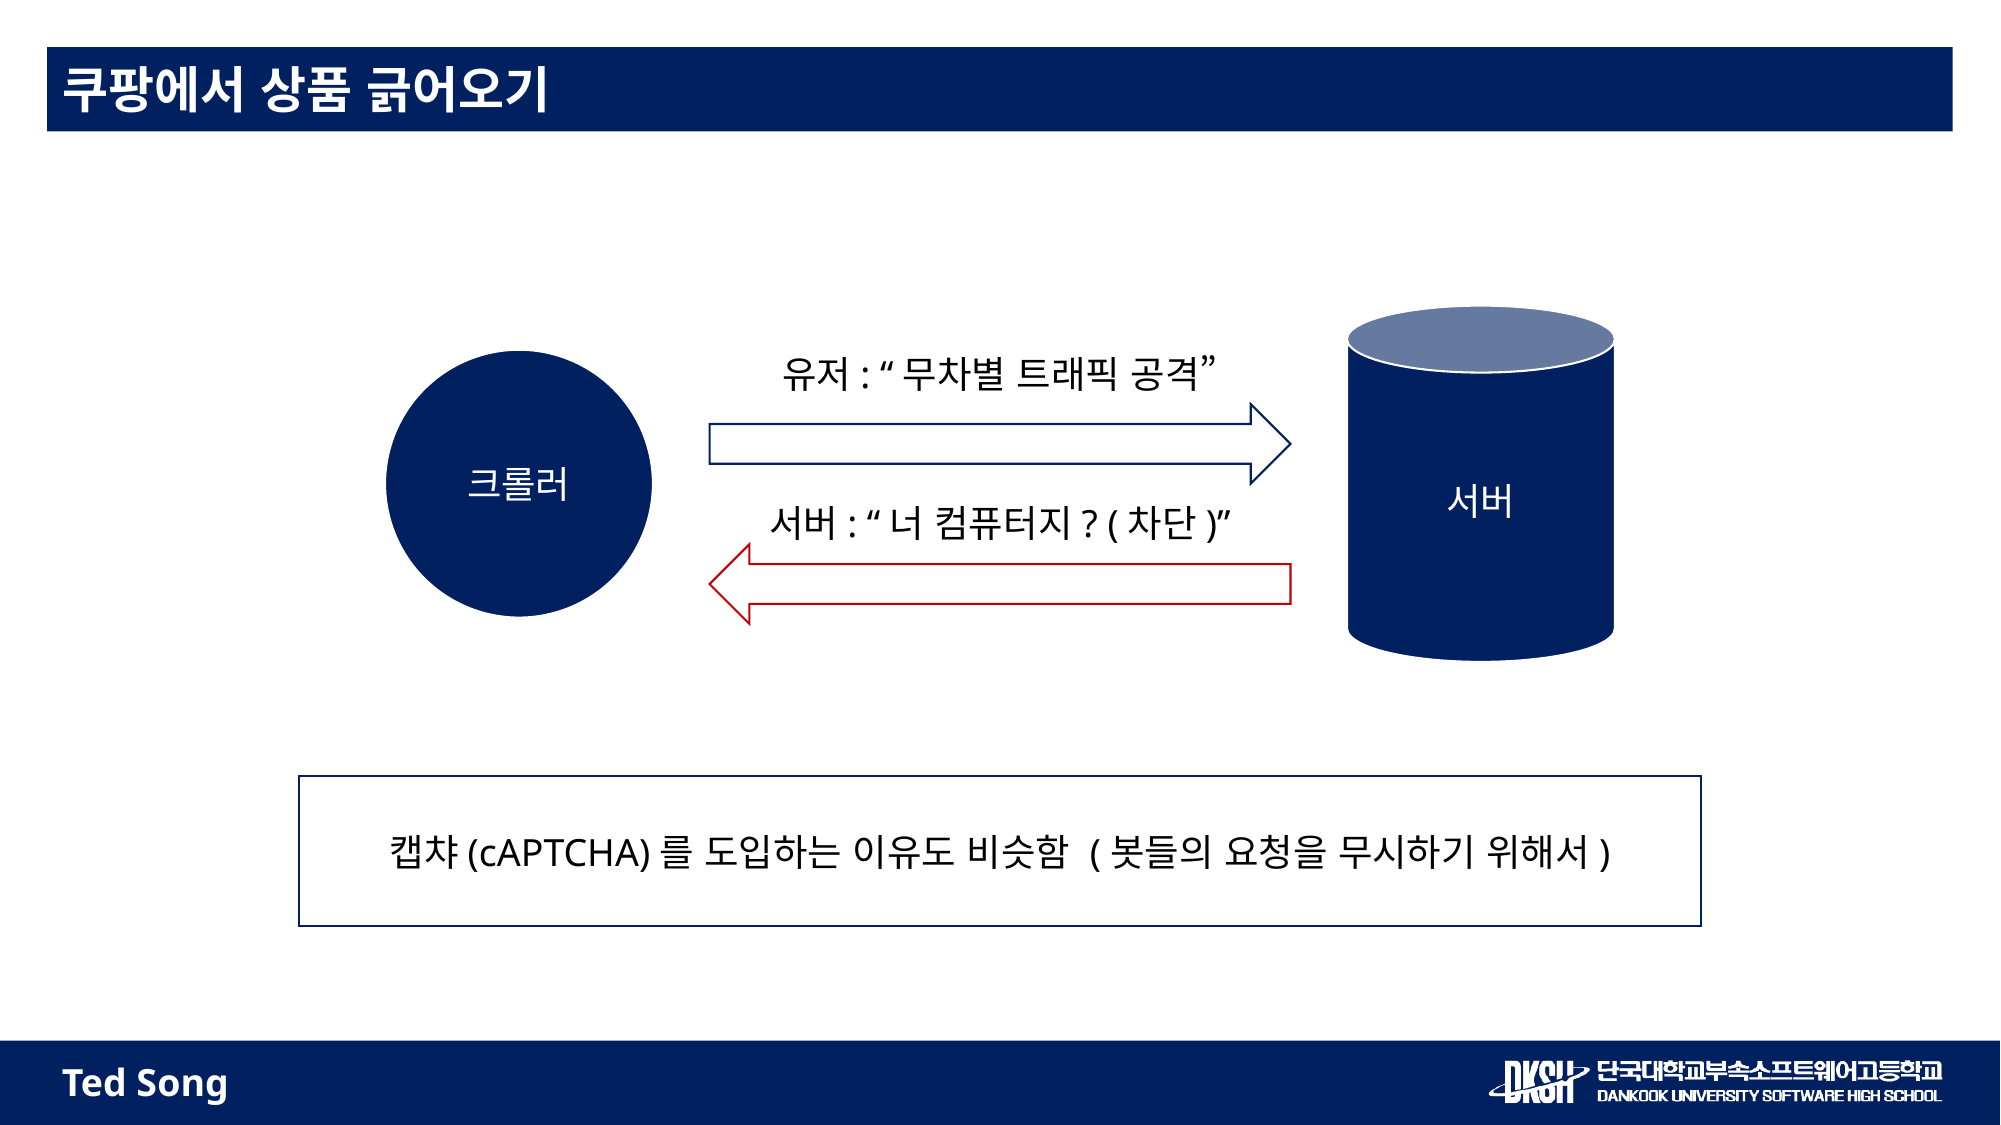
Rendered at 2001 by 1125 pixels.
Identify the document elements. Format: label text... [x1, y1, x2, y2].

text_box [0, 1040, 2000, 1125]
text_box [385, 305, 1615, 662]
text_box 쿠팡에서 상품 긁어오기 [47, 51, 566, 127]
text_box 캡챠(cAPTCHA)를 도입하는 이유도 비슷함 (봇들의 요청을 무시하기 위해서) [298, 775, 1702, 927]
text_box [46, 46, 1954, 132]
